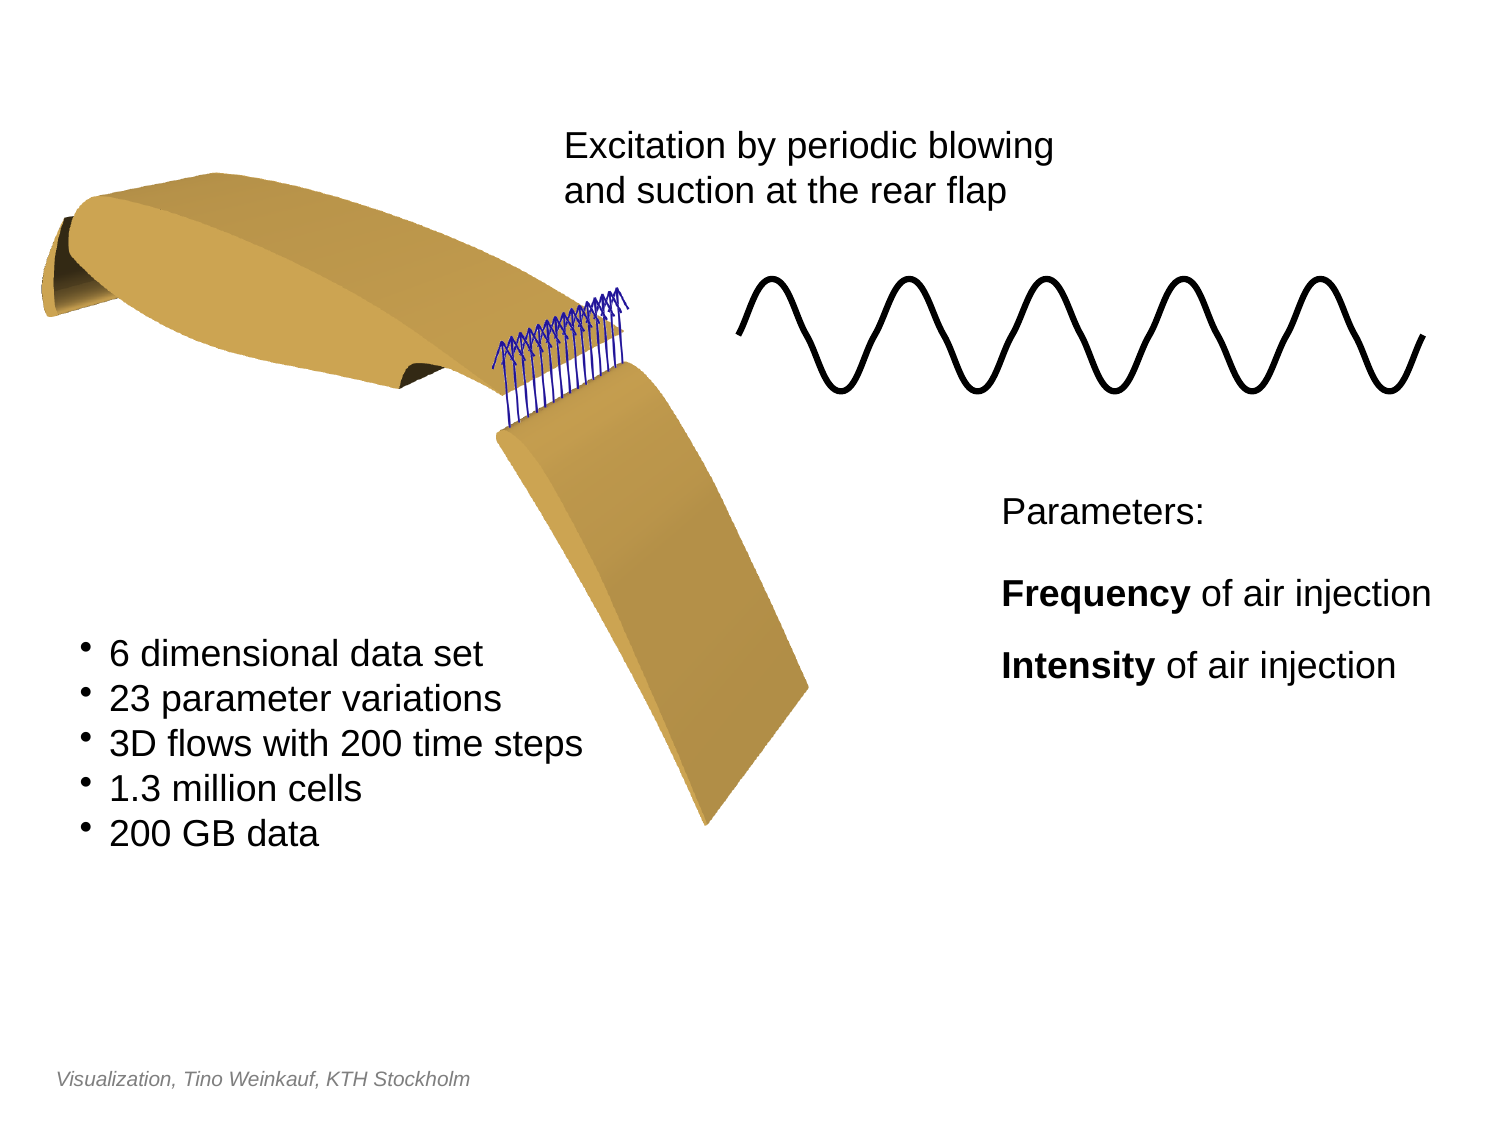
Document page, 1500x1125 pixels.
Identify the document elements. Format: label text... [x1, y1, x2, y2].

text_box 6 dimensional data set 23 parameter variations 3D flows with 200 time steps 1.3 million cells 200 GB data [64, 833, 632, 862]
text_box Intensity of air injection [986, 633, 1412, 693]
text_box Parameters: [986, 479, 1221, 540]
text_box [815, 278, 1424, 392]
text_box Frequency of air injection [986, 561, 1448, 622]
text_box Excitation by periodic blowing and suction at the rear flap [549, 113, 1093, 219]
picture [40, 172, 810, 826]
